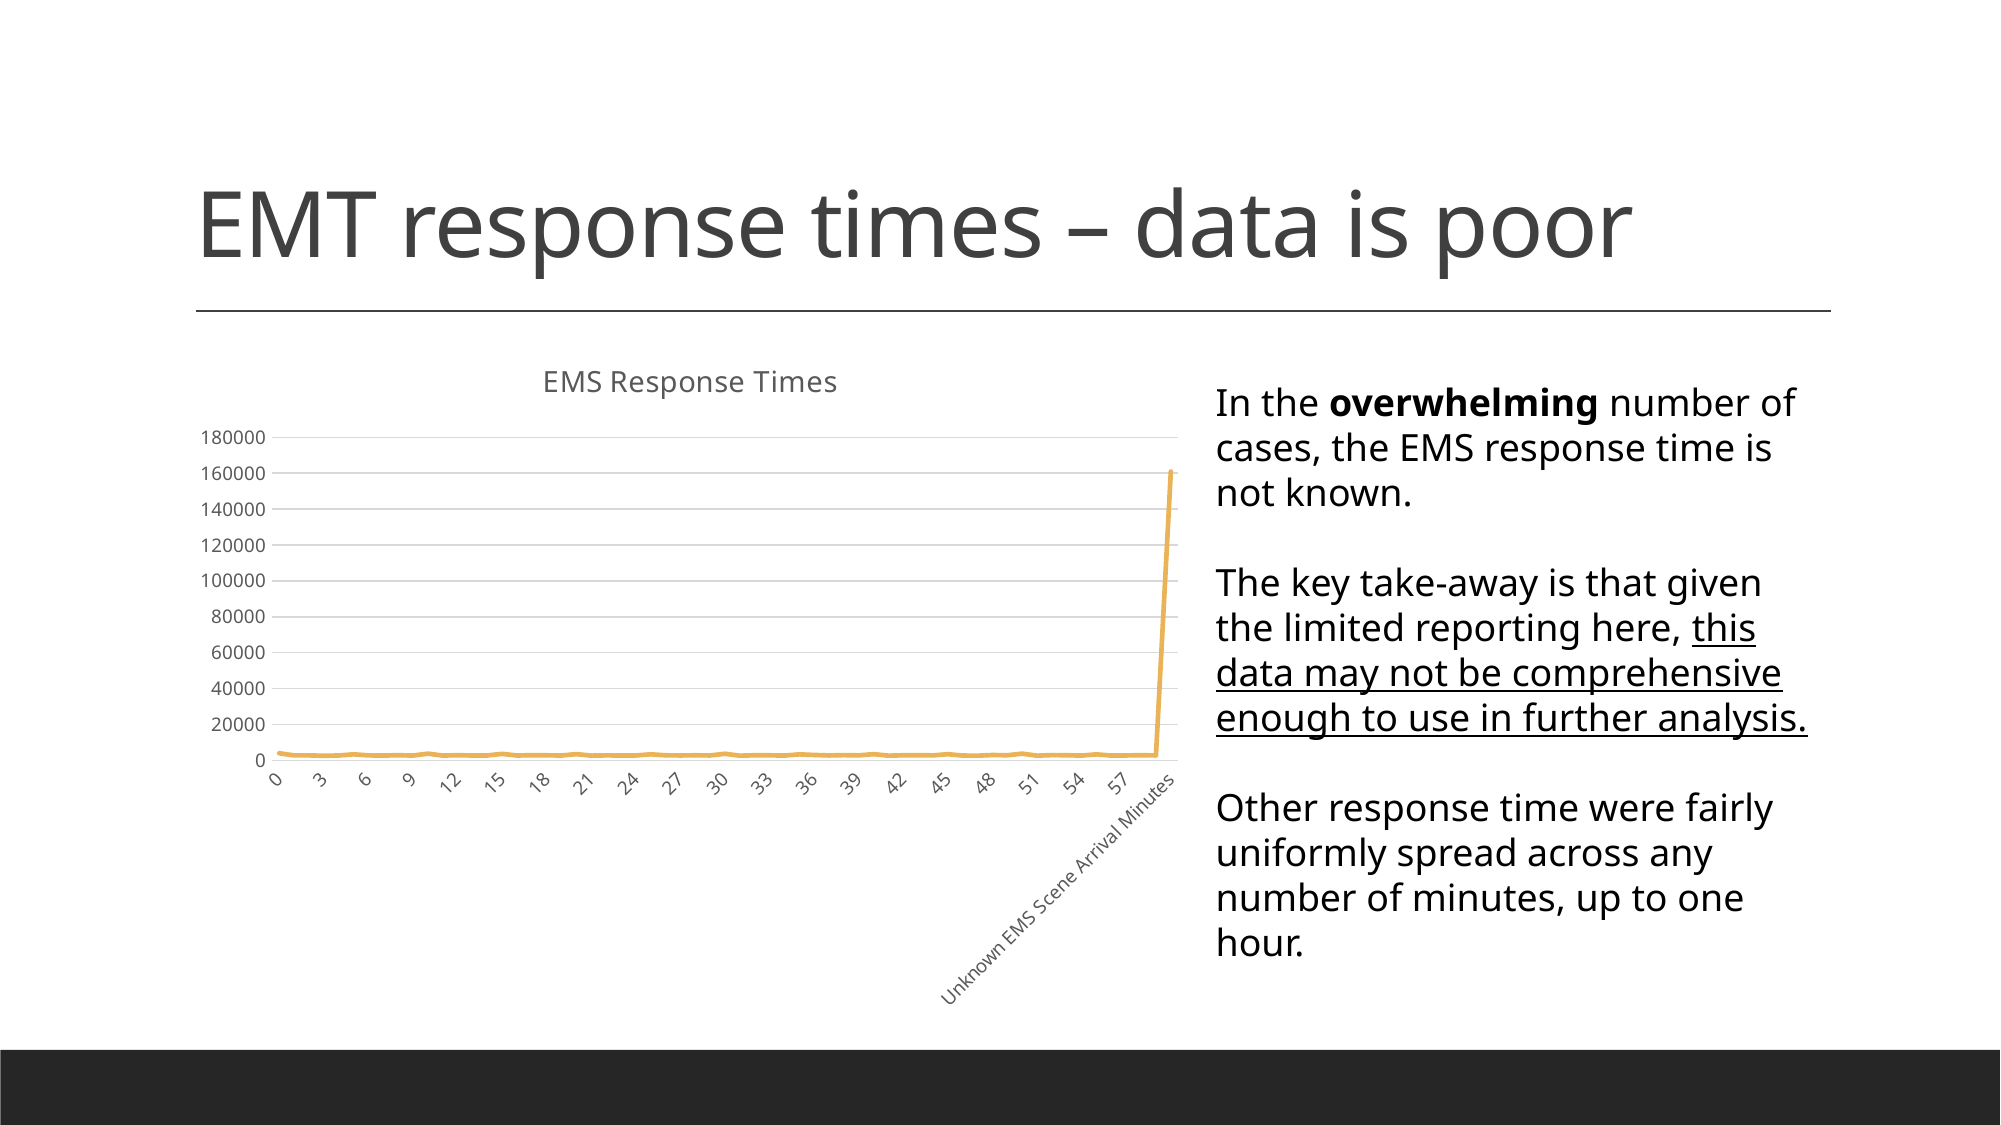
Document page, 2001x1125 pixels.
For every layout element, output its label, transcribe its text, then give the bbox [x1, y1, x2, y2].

chart [179, 329, 1202, 1027]
title EMT response times – data is poor [180, 47, 1830, 285]
text_box In the overwhelming number of cases, the EMS response time is not known. The key take-away is that given the limited reporting here, this data may not be comprehensive enough to use in further analysis. Other response time were fairly uniformly spread across any number of minutes, up to one hour. [1210, 371, 1840, 972]
